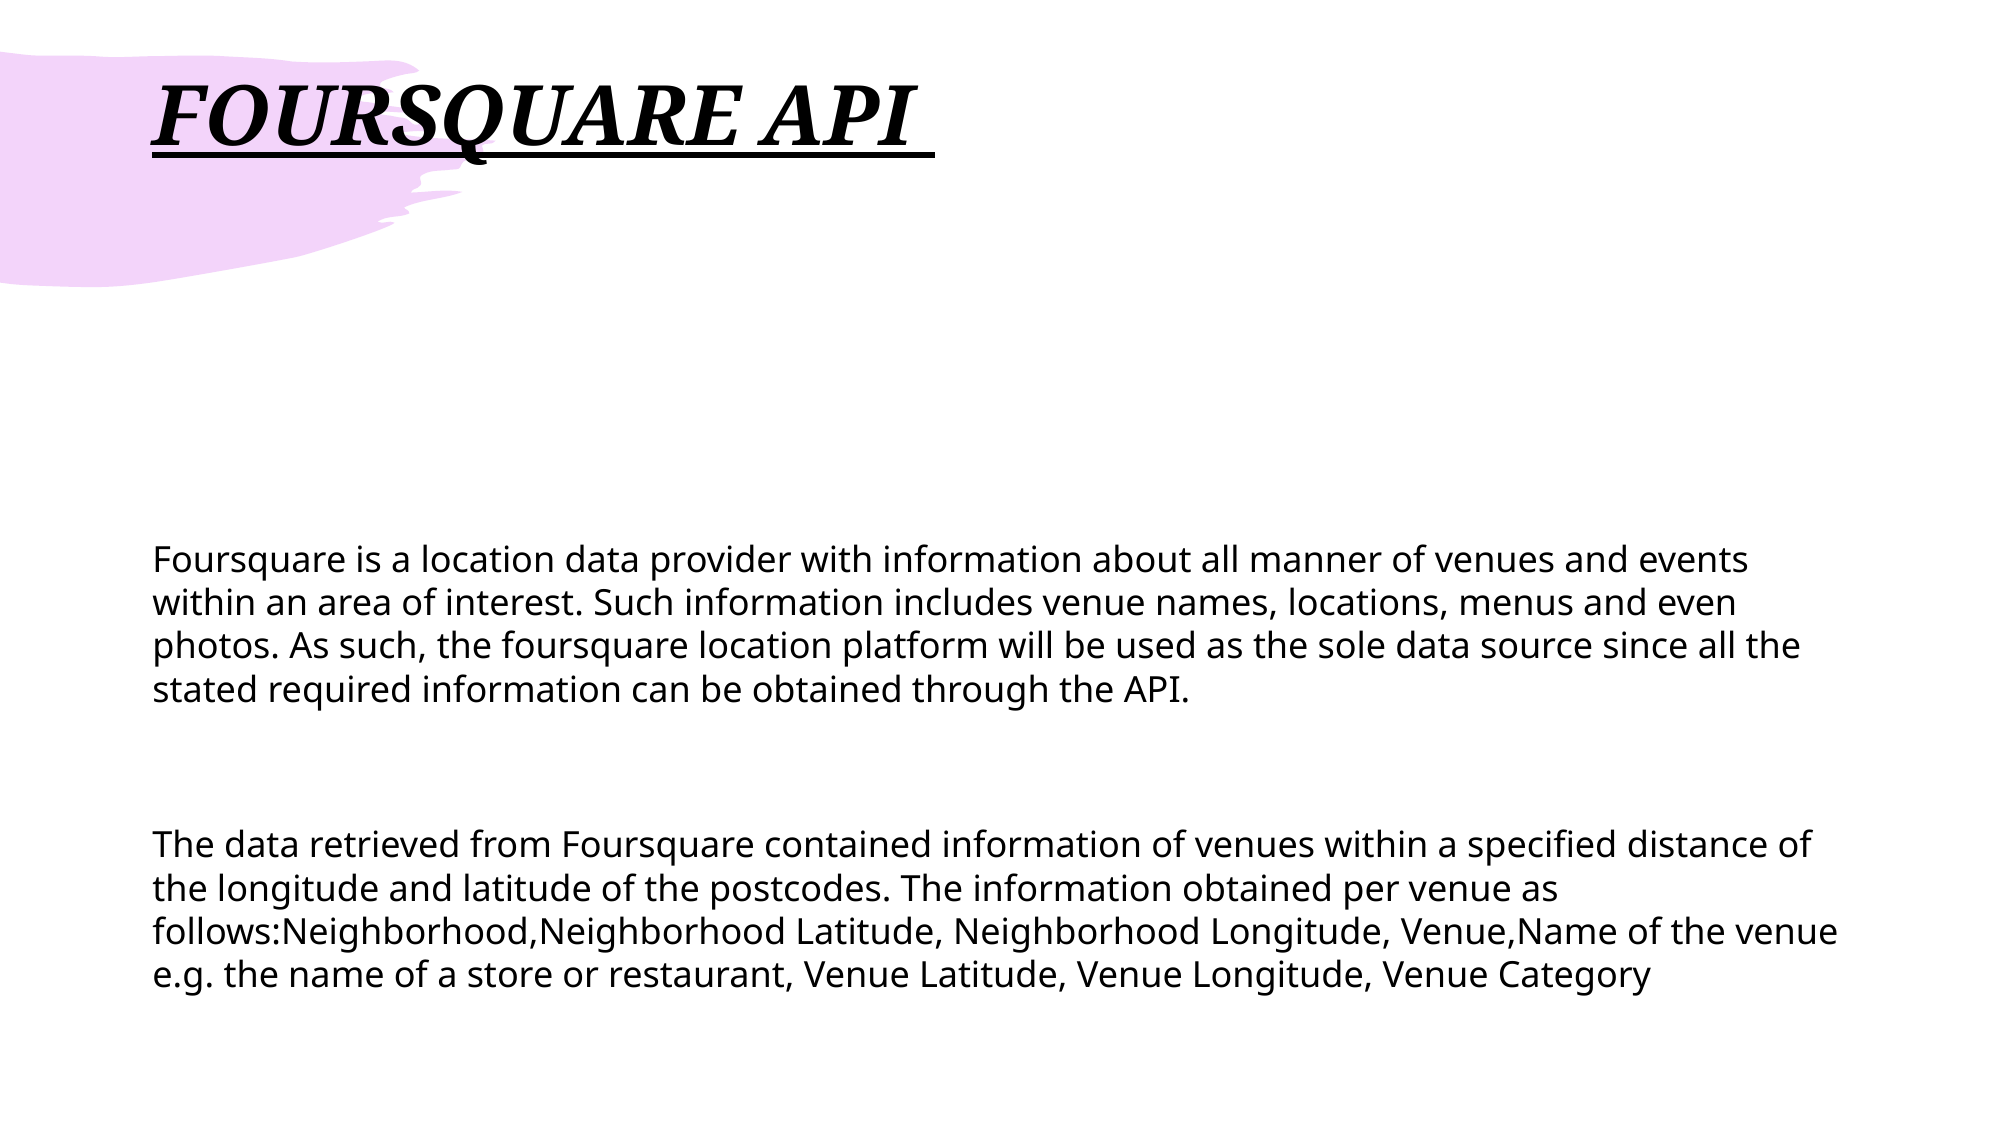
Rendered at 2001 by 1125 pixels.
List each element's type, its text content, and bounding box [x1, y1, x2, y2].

title FOURSQUARE API [137, 59, 1863, 278]
list Foursquare is a location data provider with information about all manner of venues and events within an area of interest. Such information includes venue names, locations, menus and even photos. As such, the foursquare location platform will be used as the sole data source since all the stated required information can be obtained through the API. The data retrieved from Foursquare contained information of venues within a specified distance of the longitude and latitude of the postcodes. The information obtained per venue as follows:Neighborhood,Neighborhood Latitude, Neighborhood Longitude, Venue,Name of the venue e.g. the name of a store or restaurant, Venue Latitude, Venue Longitude, Venue Category [137, 329, 1863, 1013]
